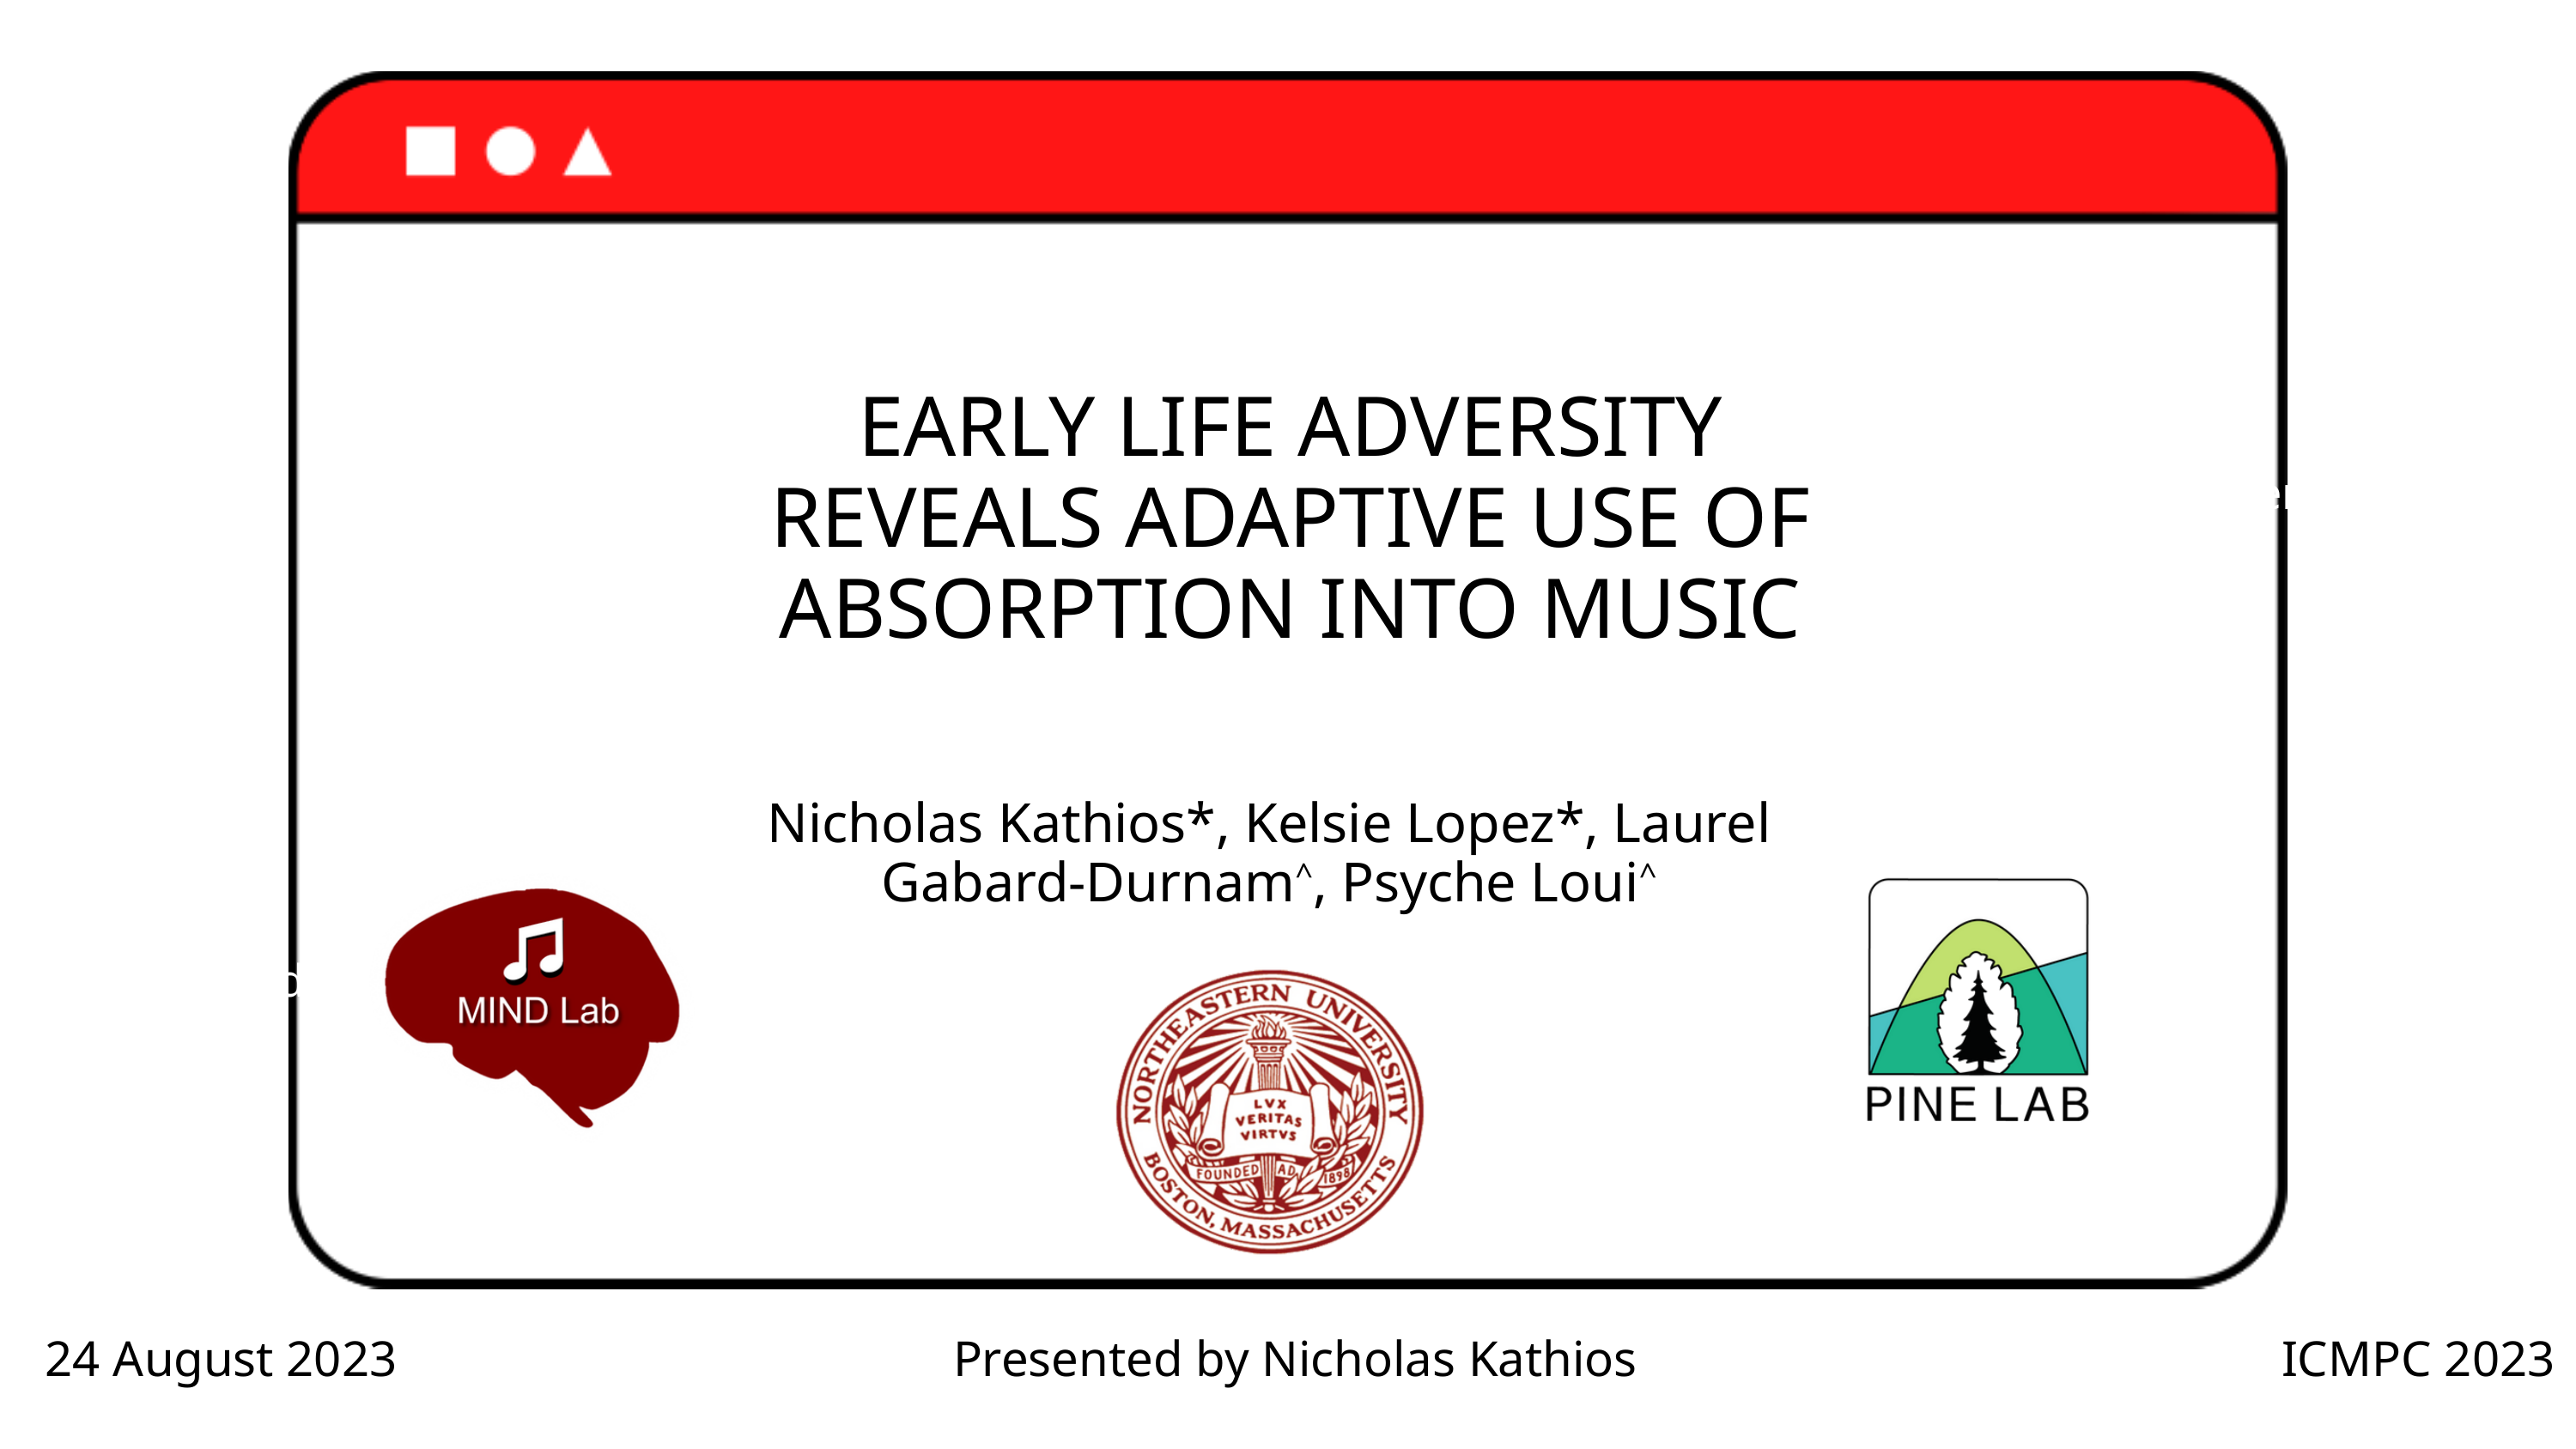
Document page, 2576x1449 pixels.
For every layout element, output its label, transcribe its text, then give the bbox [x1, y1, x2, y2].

text_box [1109, 966, 1431, 1263]
text_box 24 August 2023 Presented by Nicholas Kathios ICMPC 2023 [45, 1318, 2576, 1386]
text_box [288, 71, 2288, 1289]
text_box Ads [168, 943, 342, 1007]
text_box Trends [2167, 456, 2408, 519]
text_box Nicholas Kathios*, Kelsie Lopez*, Laurel Gabard-Durnam^, Psyche Loui^ [698, 794, 1840, 913]
text_box EARLY LIFE ADVERSITY REVEALS ADAPTIVE USE OF ABSORPTION INTO MUSIC [720, 381, 1862, 655]
text_box [342, 852, 720, 1154]
text_box [1825, 846, 2131, 1154]
